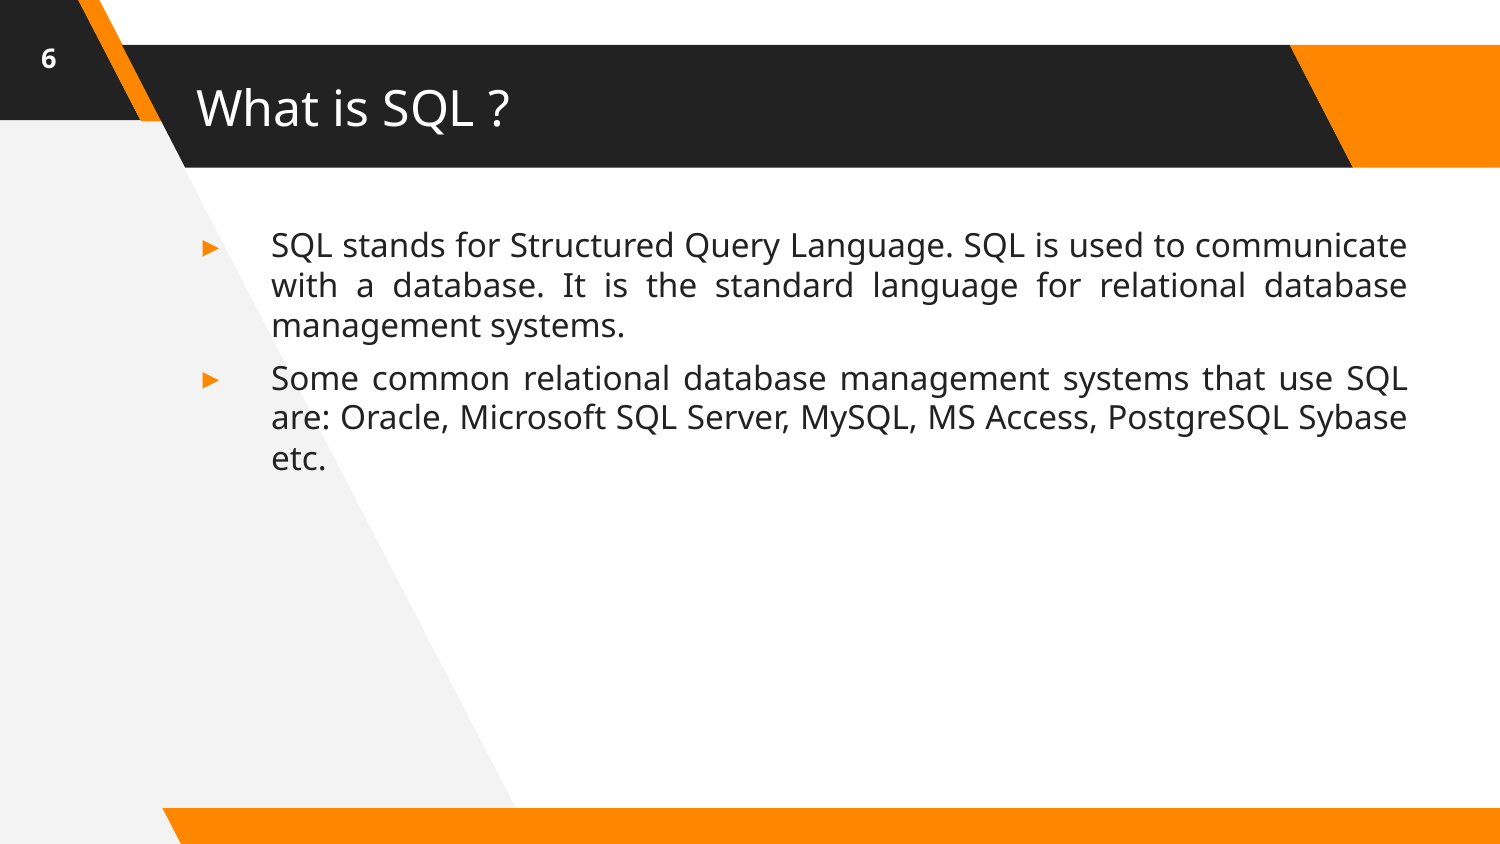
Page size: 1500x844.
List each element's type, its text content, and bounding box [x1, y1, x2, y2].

title What is SQL ? [181, 45, 1285, 169]
list SQL stands for Structured Query Language. SQL is used to communicate with a database. It is the standard language for relational database management systems. Some common relational database management systems that use SQL are: Oracle, Microsoft SQL Server, MySQL, MS Access, PostgreSQL Sybase etc. [181, 209, 1425, 808]
slide_number 6 [0, 0, 98, 121]
